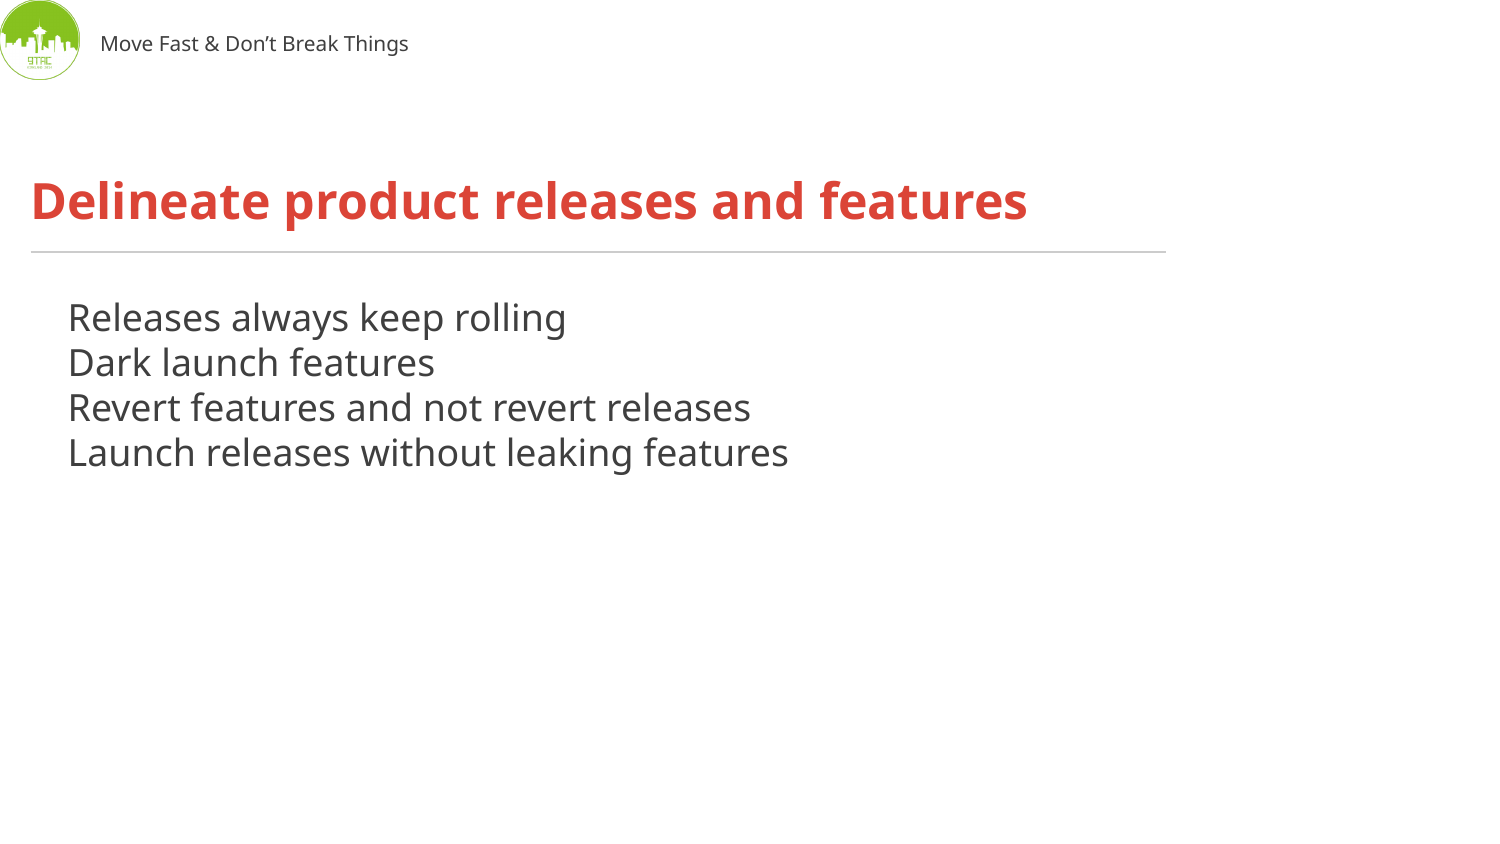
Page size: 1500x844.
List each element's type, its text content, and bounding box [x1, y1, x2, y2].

list Delineate product releases and features Releases always keep rolling Dark launch features Revert features and not revert releases Launch releases without leaking features [15, 154, 1167, 570]
text_box Move Fast & Don’t Break Things [85, 15, 485, 64]
picture [0, 0, 80, 80]
